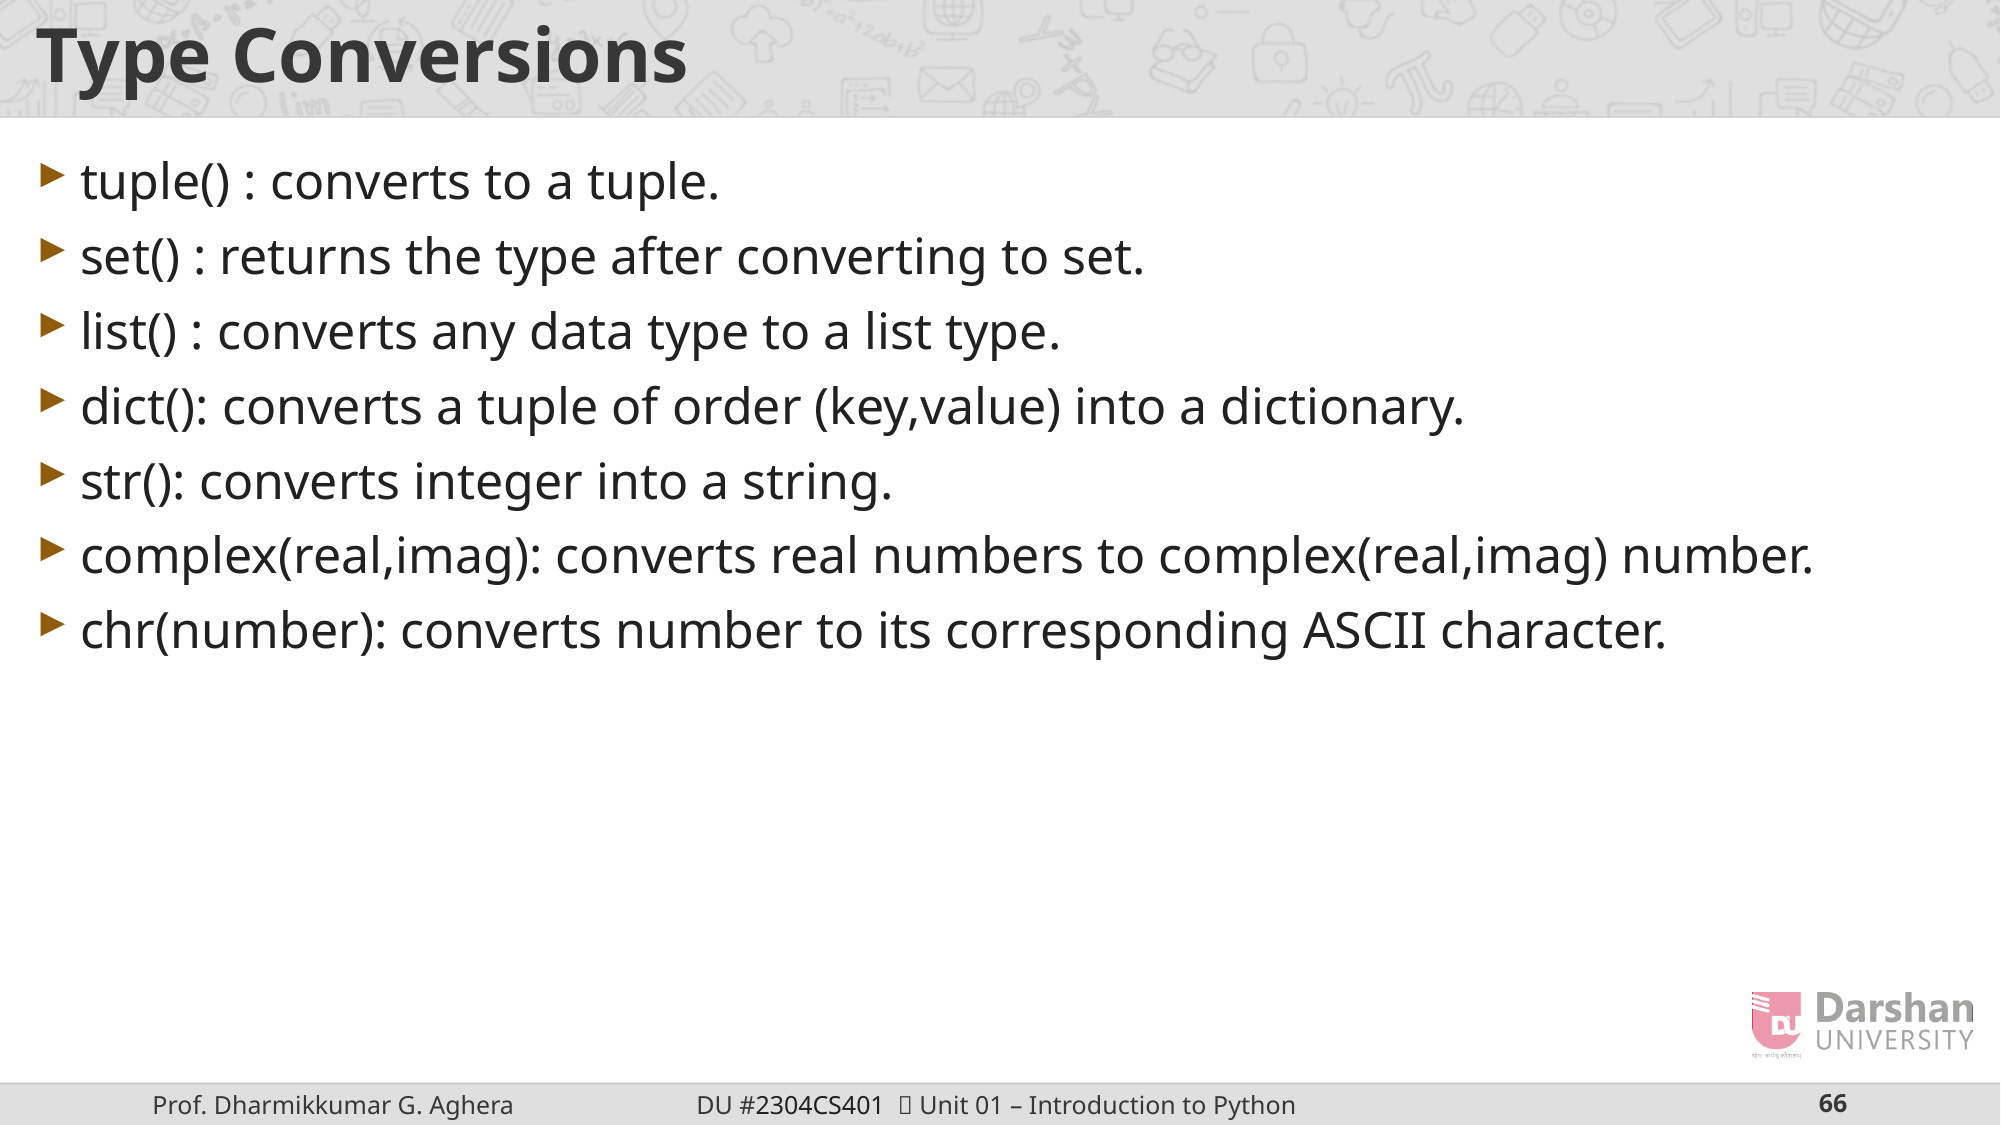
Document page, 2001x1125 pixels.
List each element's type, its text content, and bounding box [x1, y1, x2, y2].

list tuple() : converts to a tuple. set() : returns the type after converting to set. list() : converts any data type to a list type. dict(): converts a tuple of order (key,value) into a dictionary. str(): converts integer into a string. complex(real,imag): converts real numbers to complex(real,imag) number. chr(number): converts number to its corresponding ASCII character. [21, 149, 1979, 1067]
title Type Conversions [0, 0, 2000, 117]
